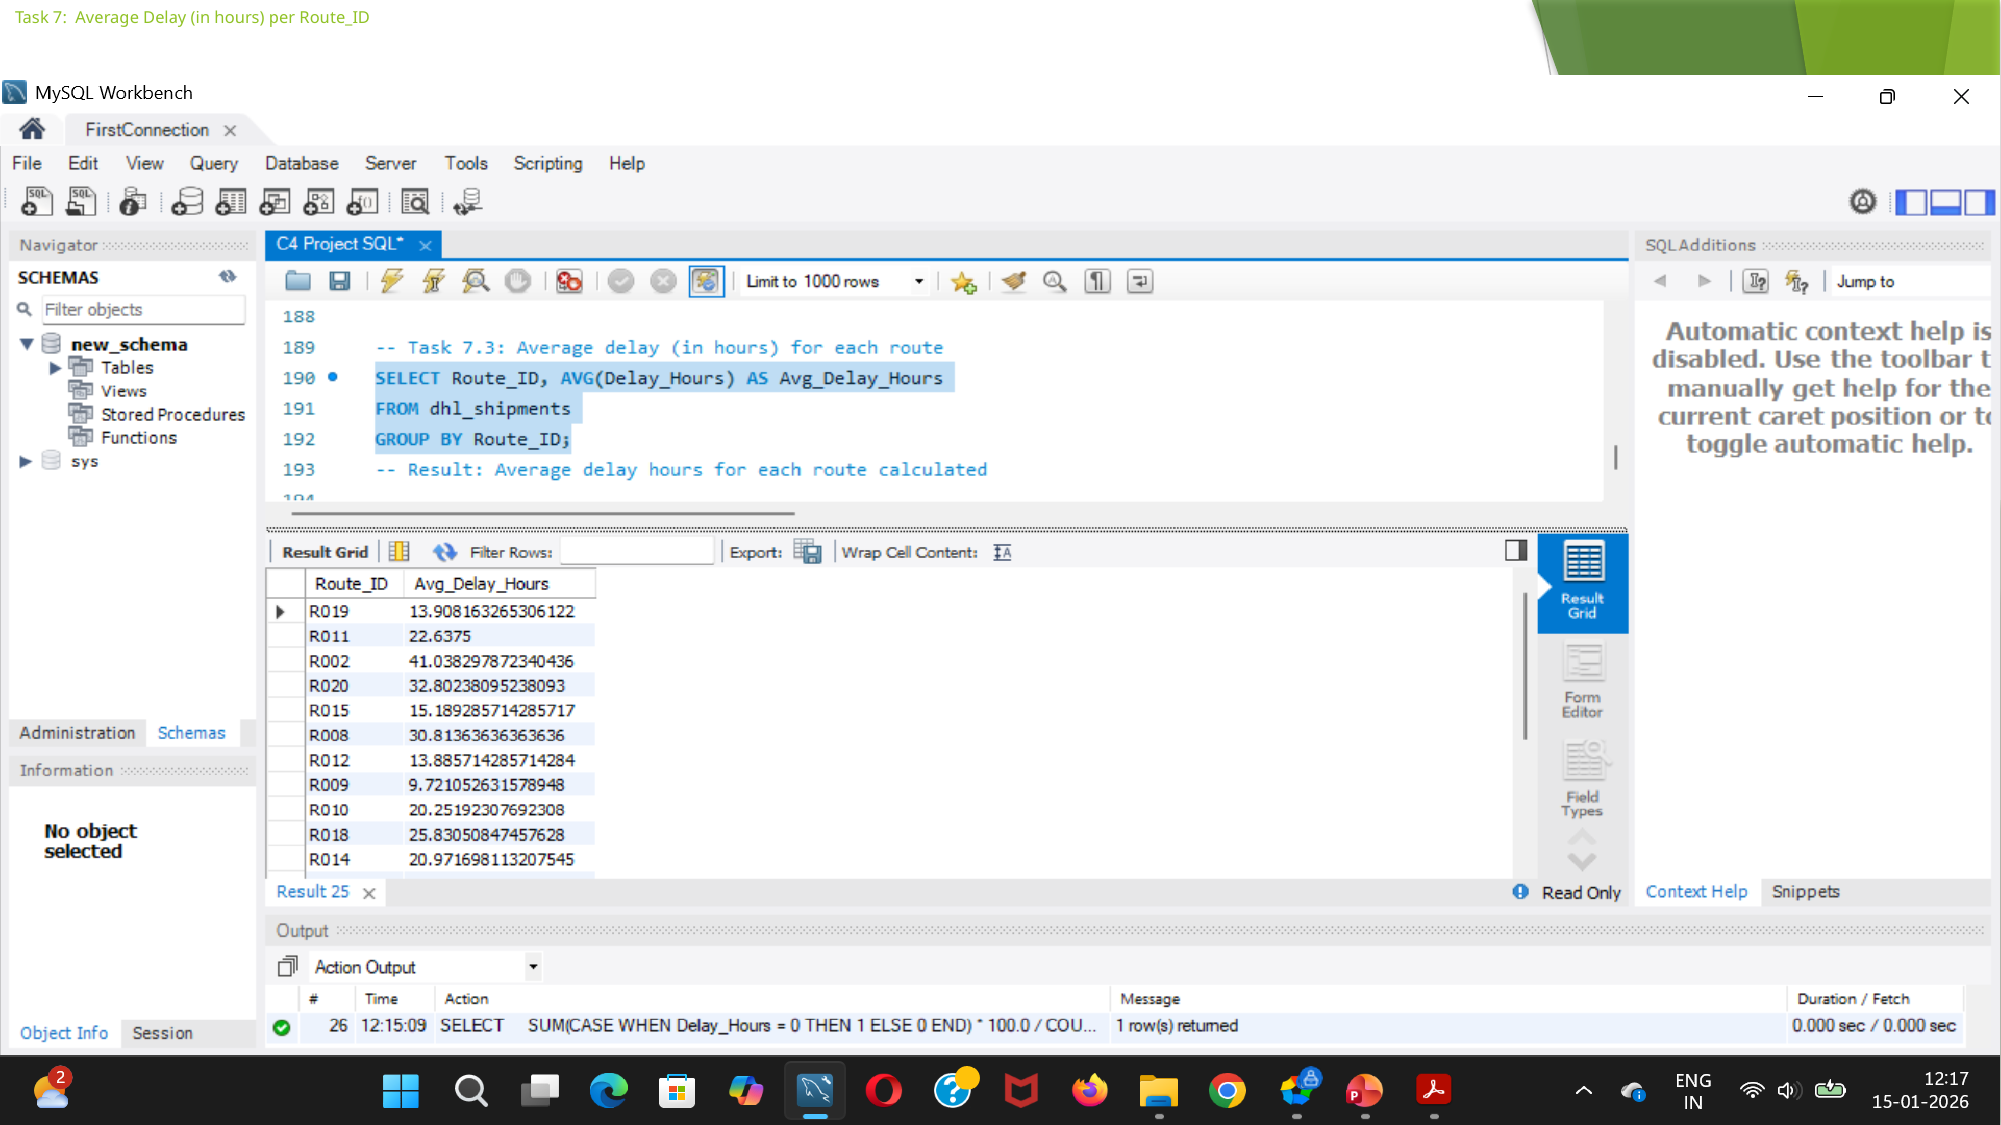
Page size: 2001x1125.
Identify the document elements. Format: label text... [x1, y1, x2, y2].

picture [0, 74, 2000, 1125]
title Task 7: Average Delay (in hours) per Route_ID [0, 0, 1620, 74]
